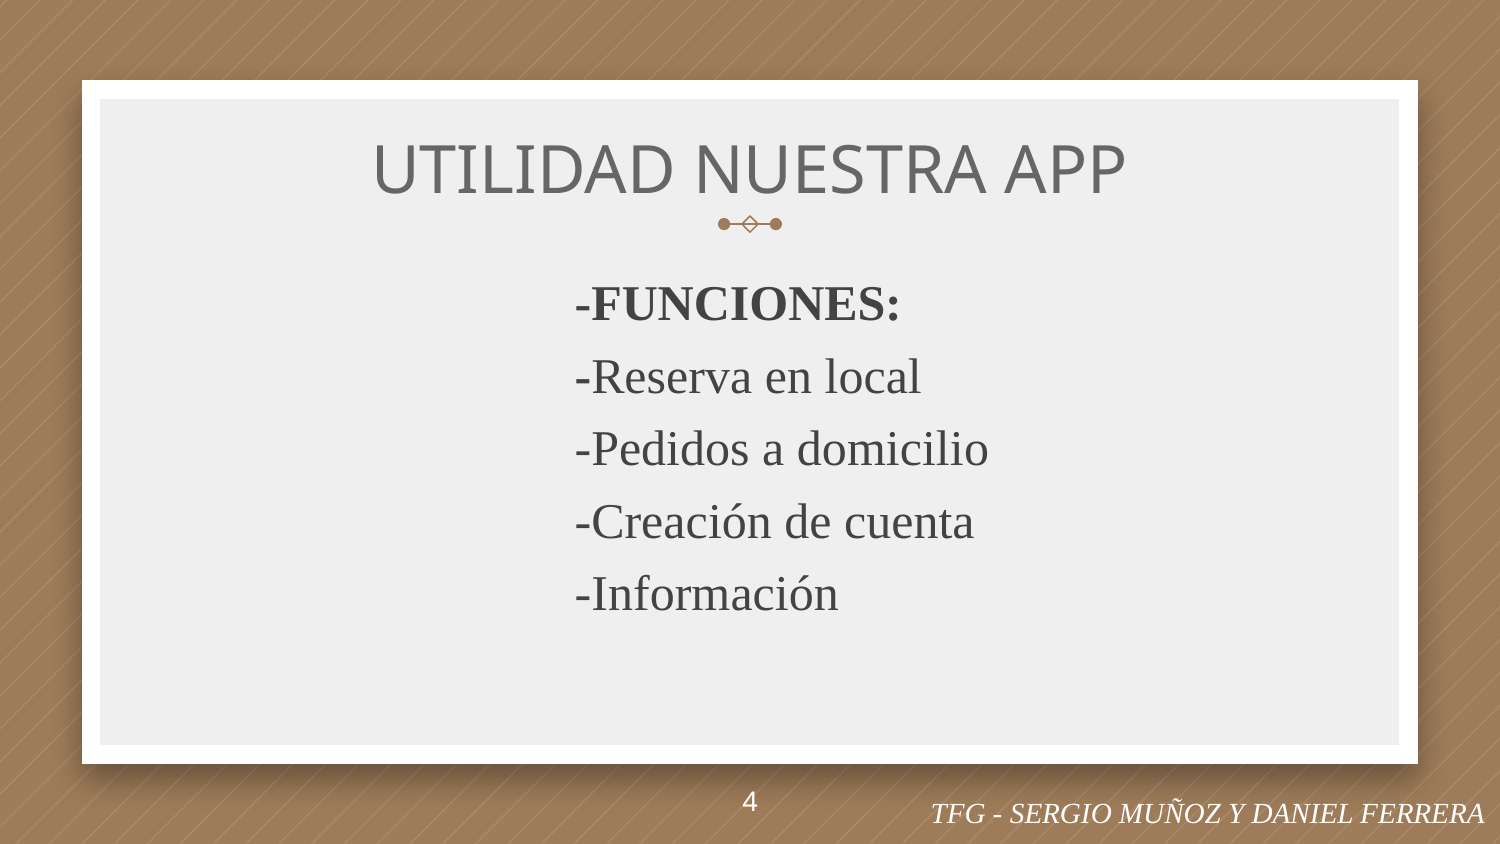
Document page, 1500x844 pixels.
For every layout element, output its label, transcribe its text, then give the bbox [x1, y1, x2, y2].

title UTILIDAD NUESTRA APP [148, 121, 1352, 222]
list -FUNCIONES: -Reserva en local -Pedidos a domicilio -Creación de cuenta -Información [559, 255, 1020, 589]
text_box TFG - SERGIO MUÑOZ Y DANIEL FERRERA [885, 779, 1500, 844]
slide_number 4 [0, 762, 1500, 844]
